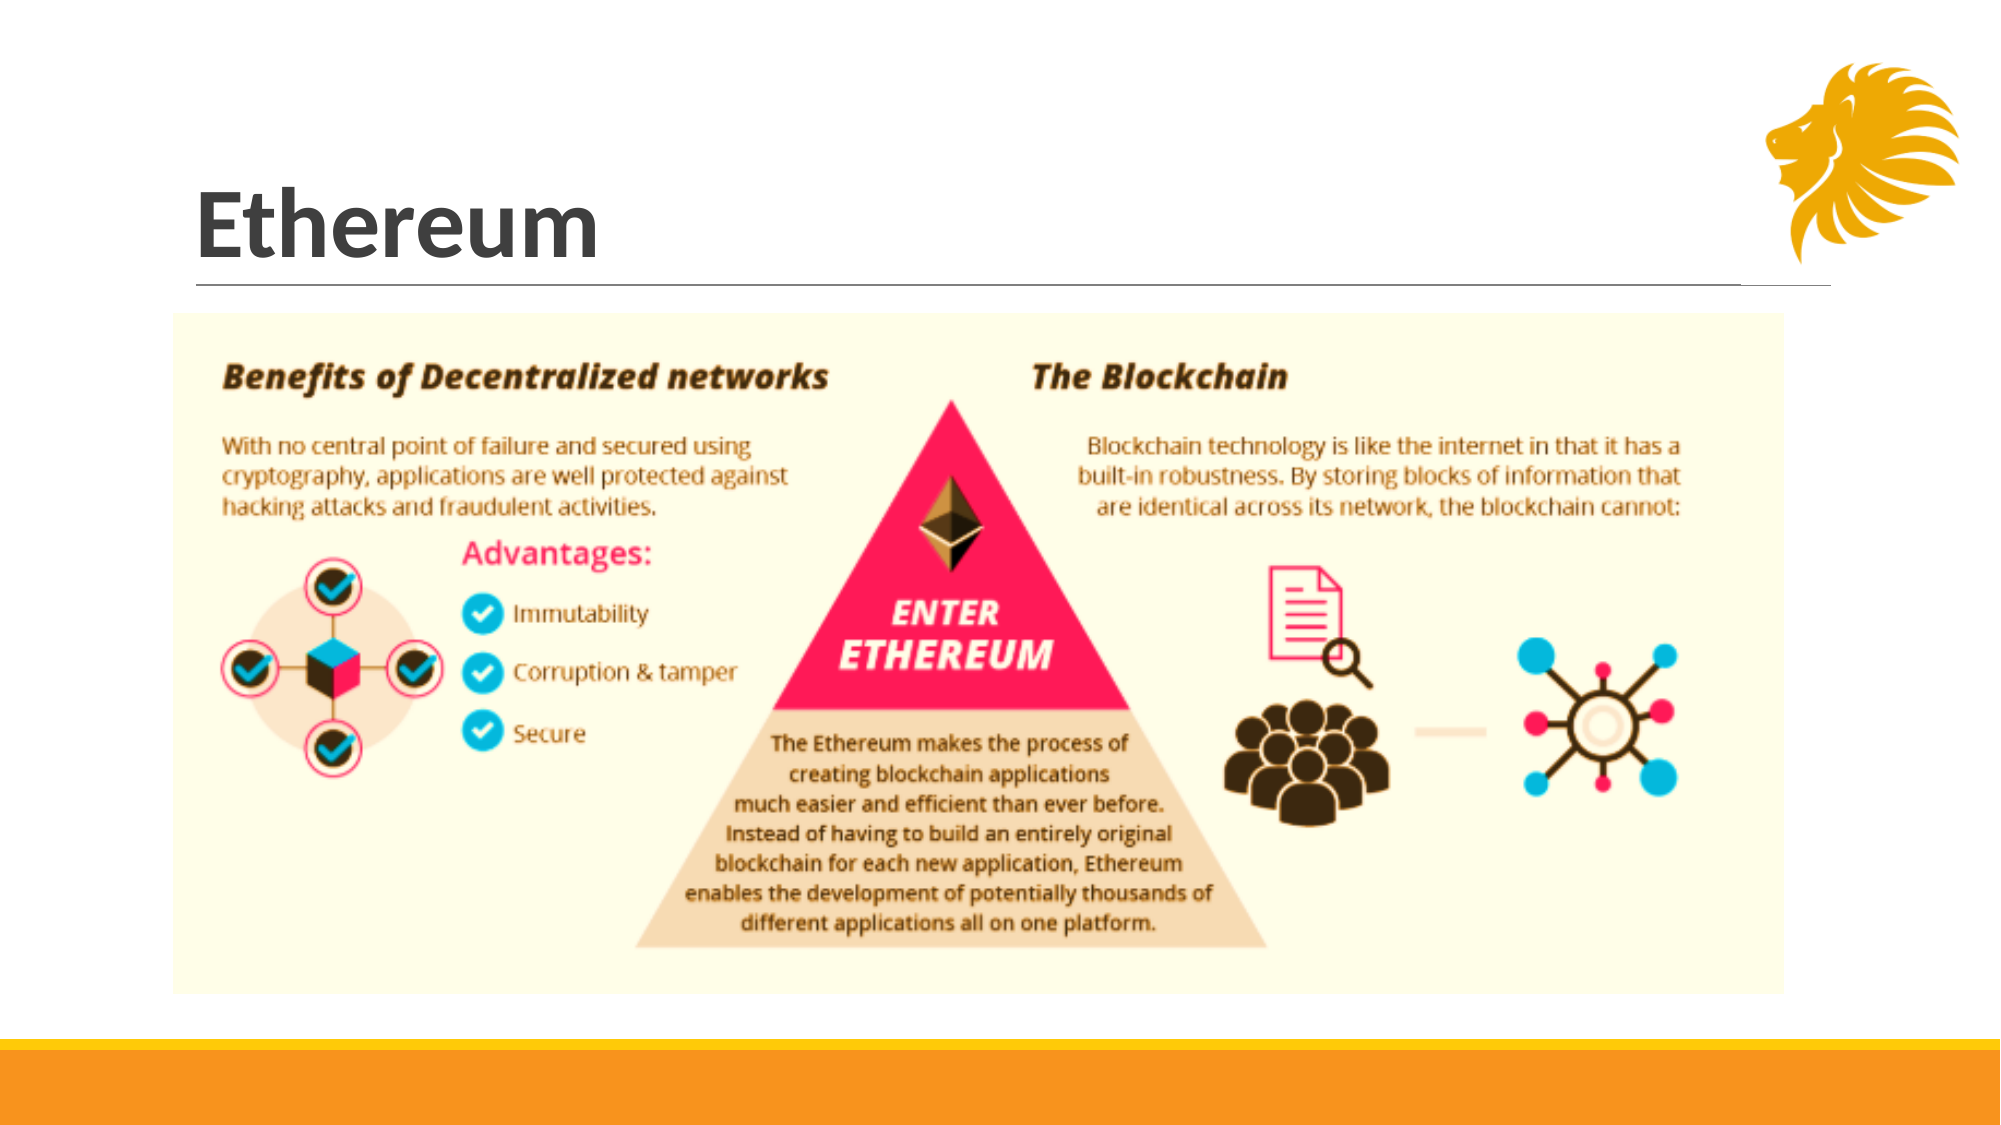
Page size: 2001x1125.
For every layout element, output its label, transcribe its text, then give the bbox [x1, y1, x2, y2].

picture [1741, 43, 1984, 286]
title Ethereum [180, 47, 1736, 285]
picture [172, 312, 1784, 995]
